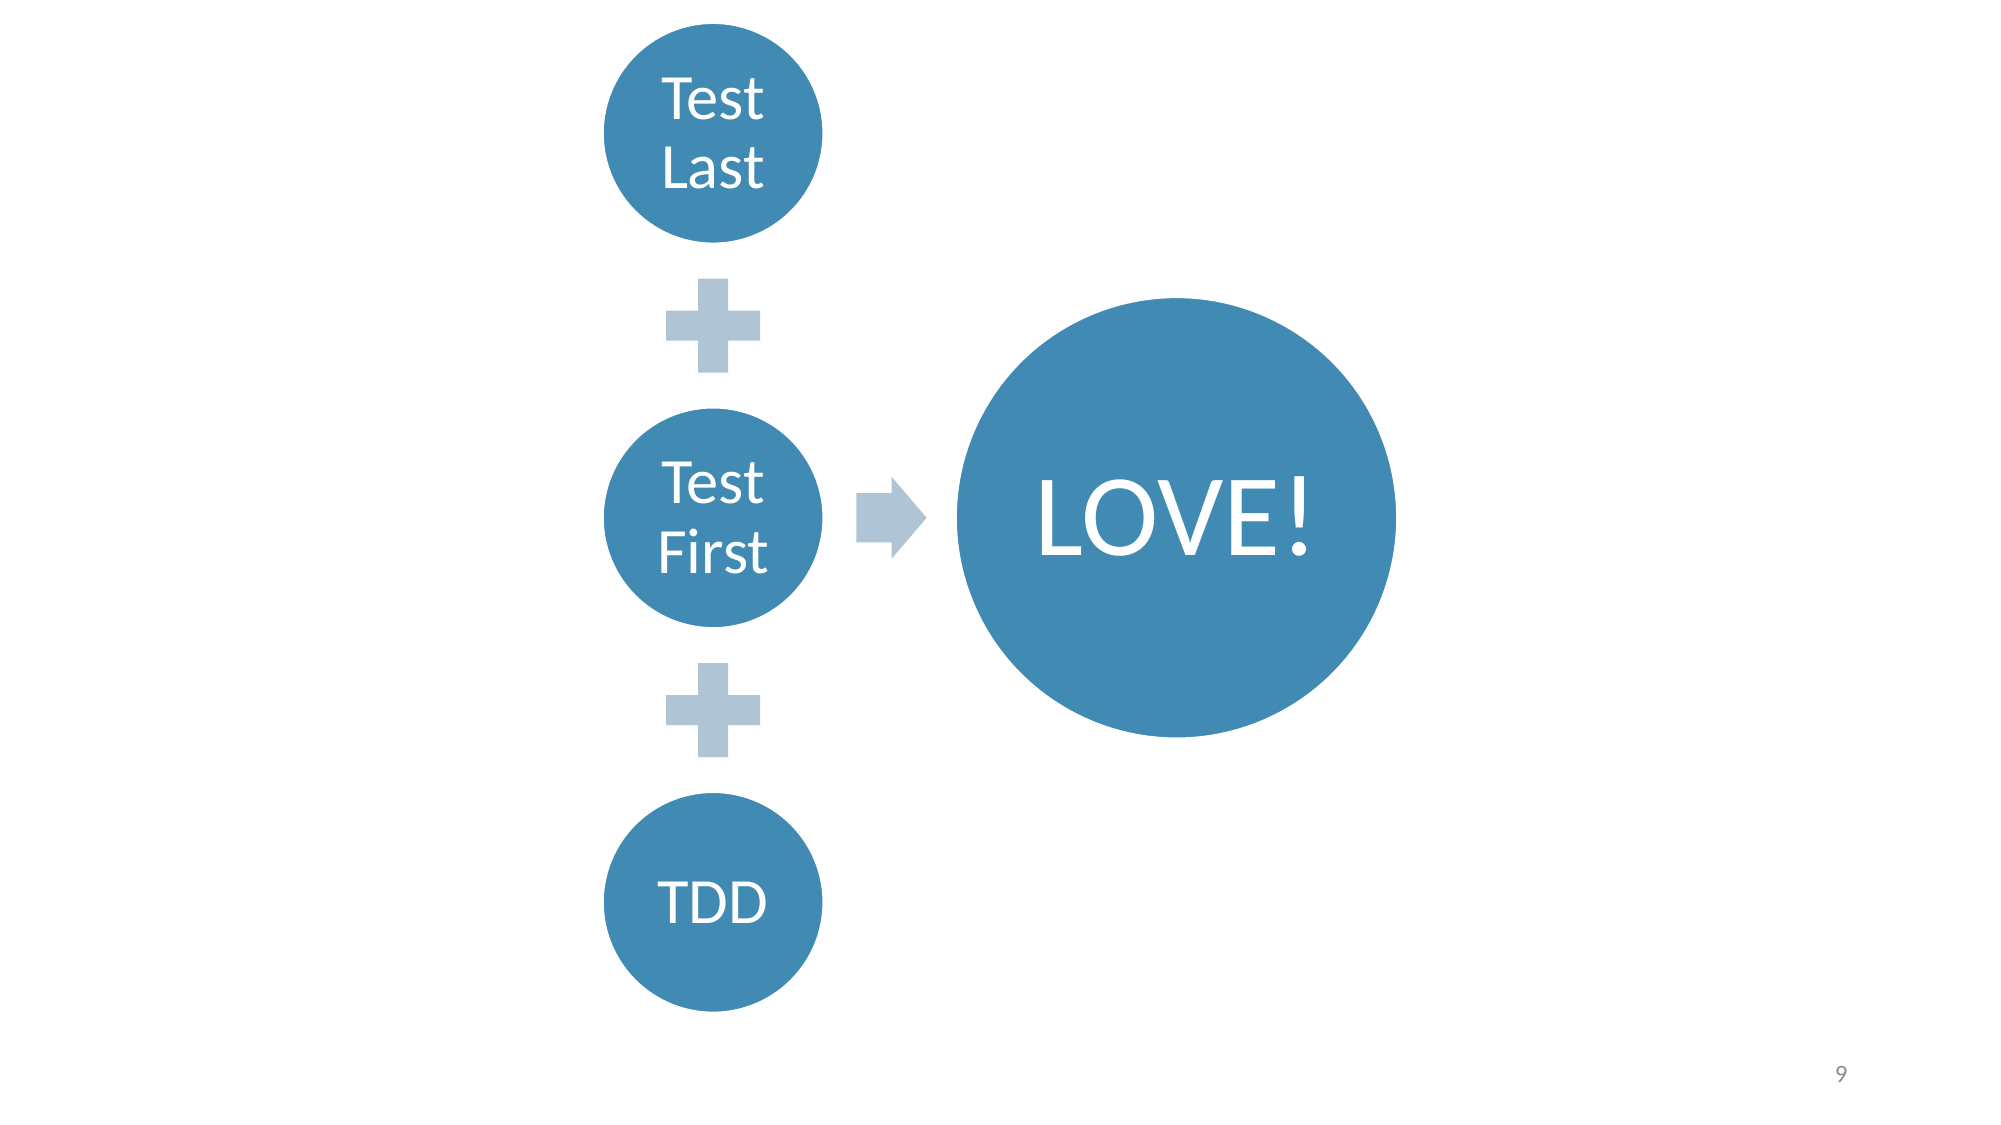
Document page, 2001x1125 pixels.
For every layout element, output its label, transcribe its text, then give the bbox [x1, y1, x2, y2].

slide_number 9 [1412, 1042, 1863, 1103]
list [137, 22, 1863, 1014]
